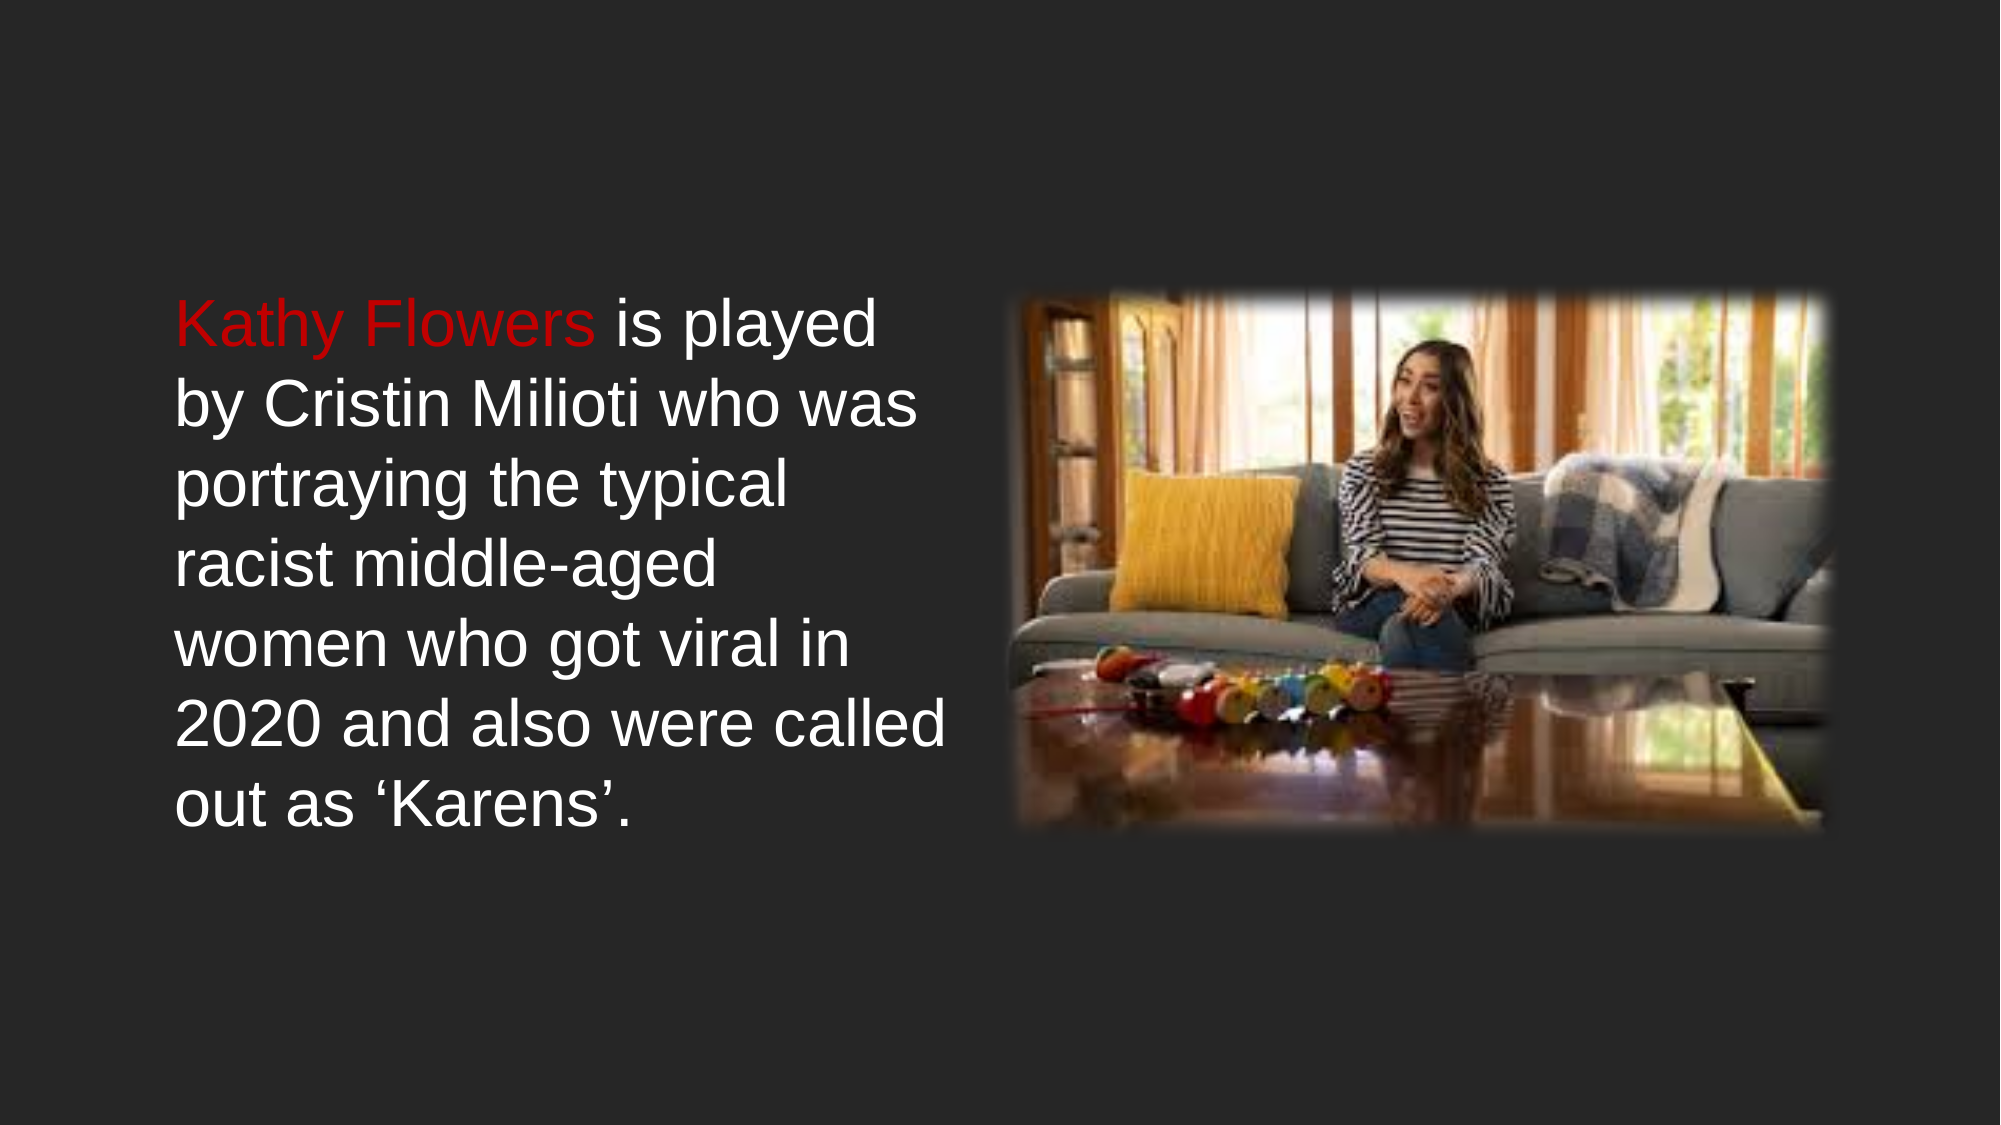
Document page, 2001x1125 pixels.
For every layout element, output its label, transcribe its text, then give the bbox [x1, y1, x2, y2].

text_box Kathy Flowers is played by Cristin Milioti who was portraying the typical racist middle-aged women who got viral in 2020 and also were called out as ‘Karens’. [159, 272, 964, 847]
picture [999, 282, 1840, 842]
